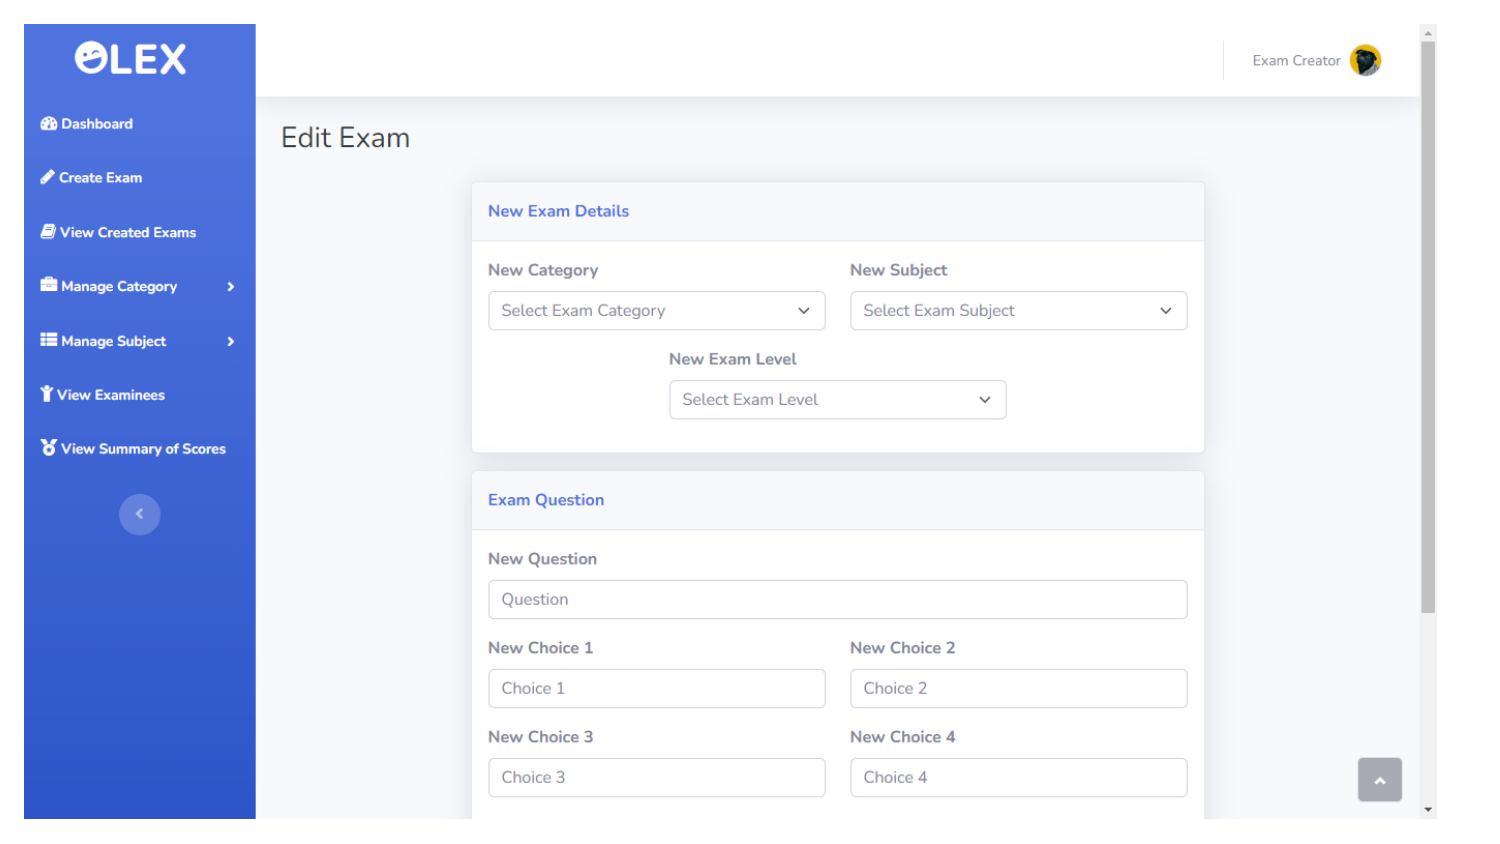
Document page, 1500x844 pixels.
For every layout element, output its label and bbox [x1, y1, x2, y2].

picture [24, 24, 1437, 819]
